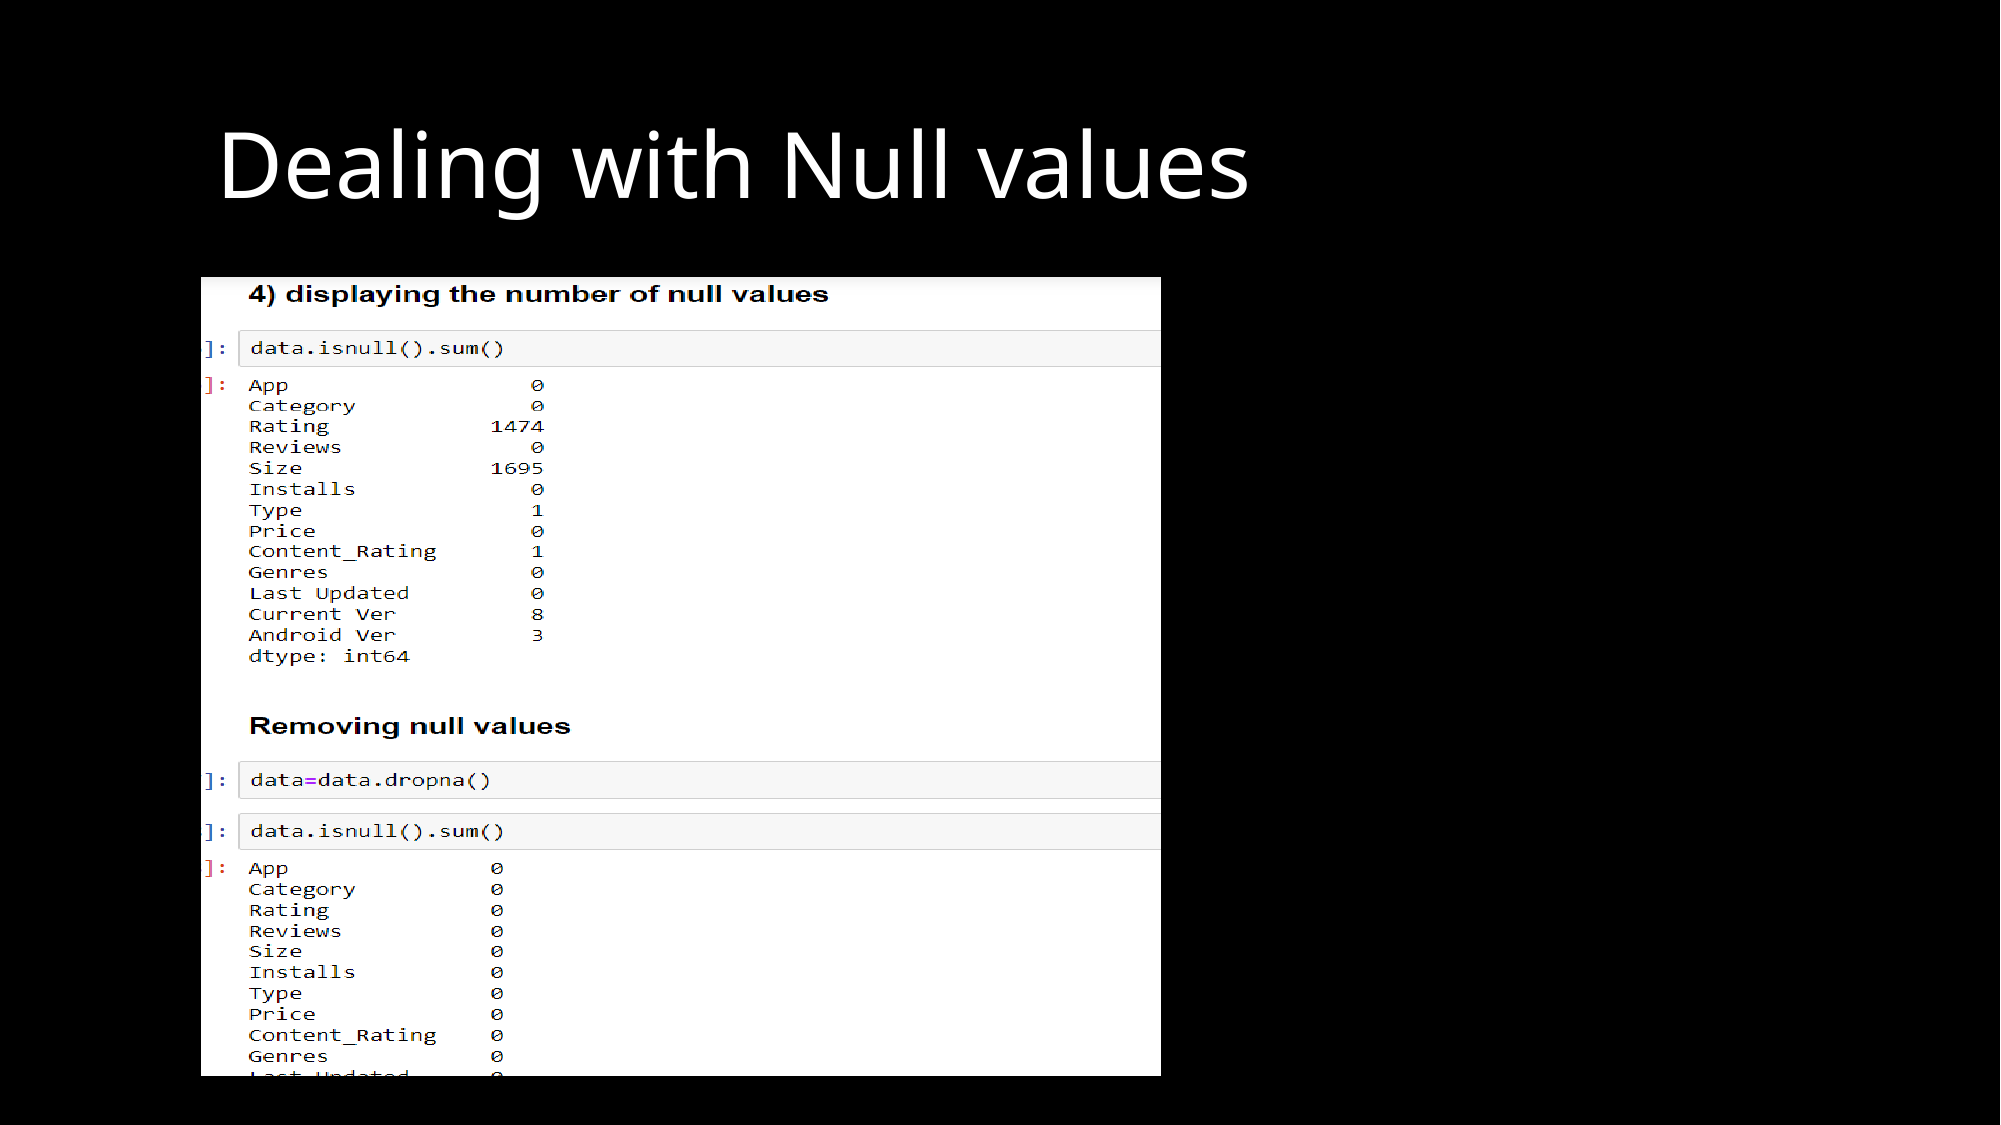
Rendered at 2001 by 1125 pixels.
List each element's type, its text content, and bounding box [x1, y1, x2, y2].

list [201, 277, 1161, 1076]
title Dealing with Null values [201, 59, 1863, 278]
